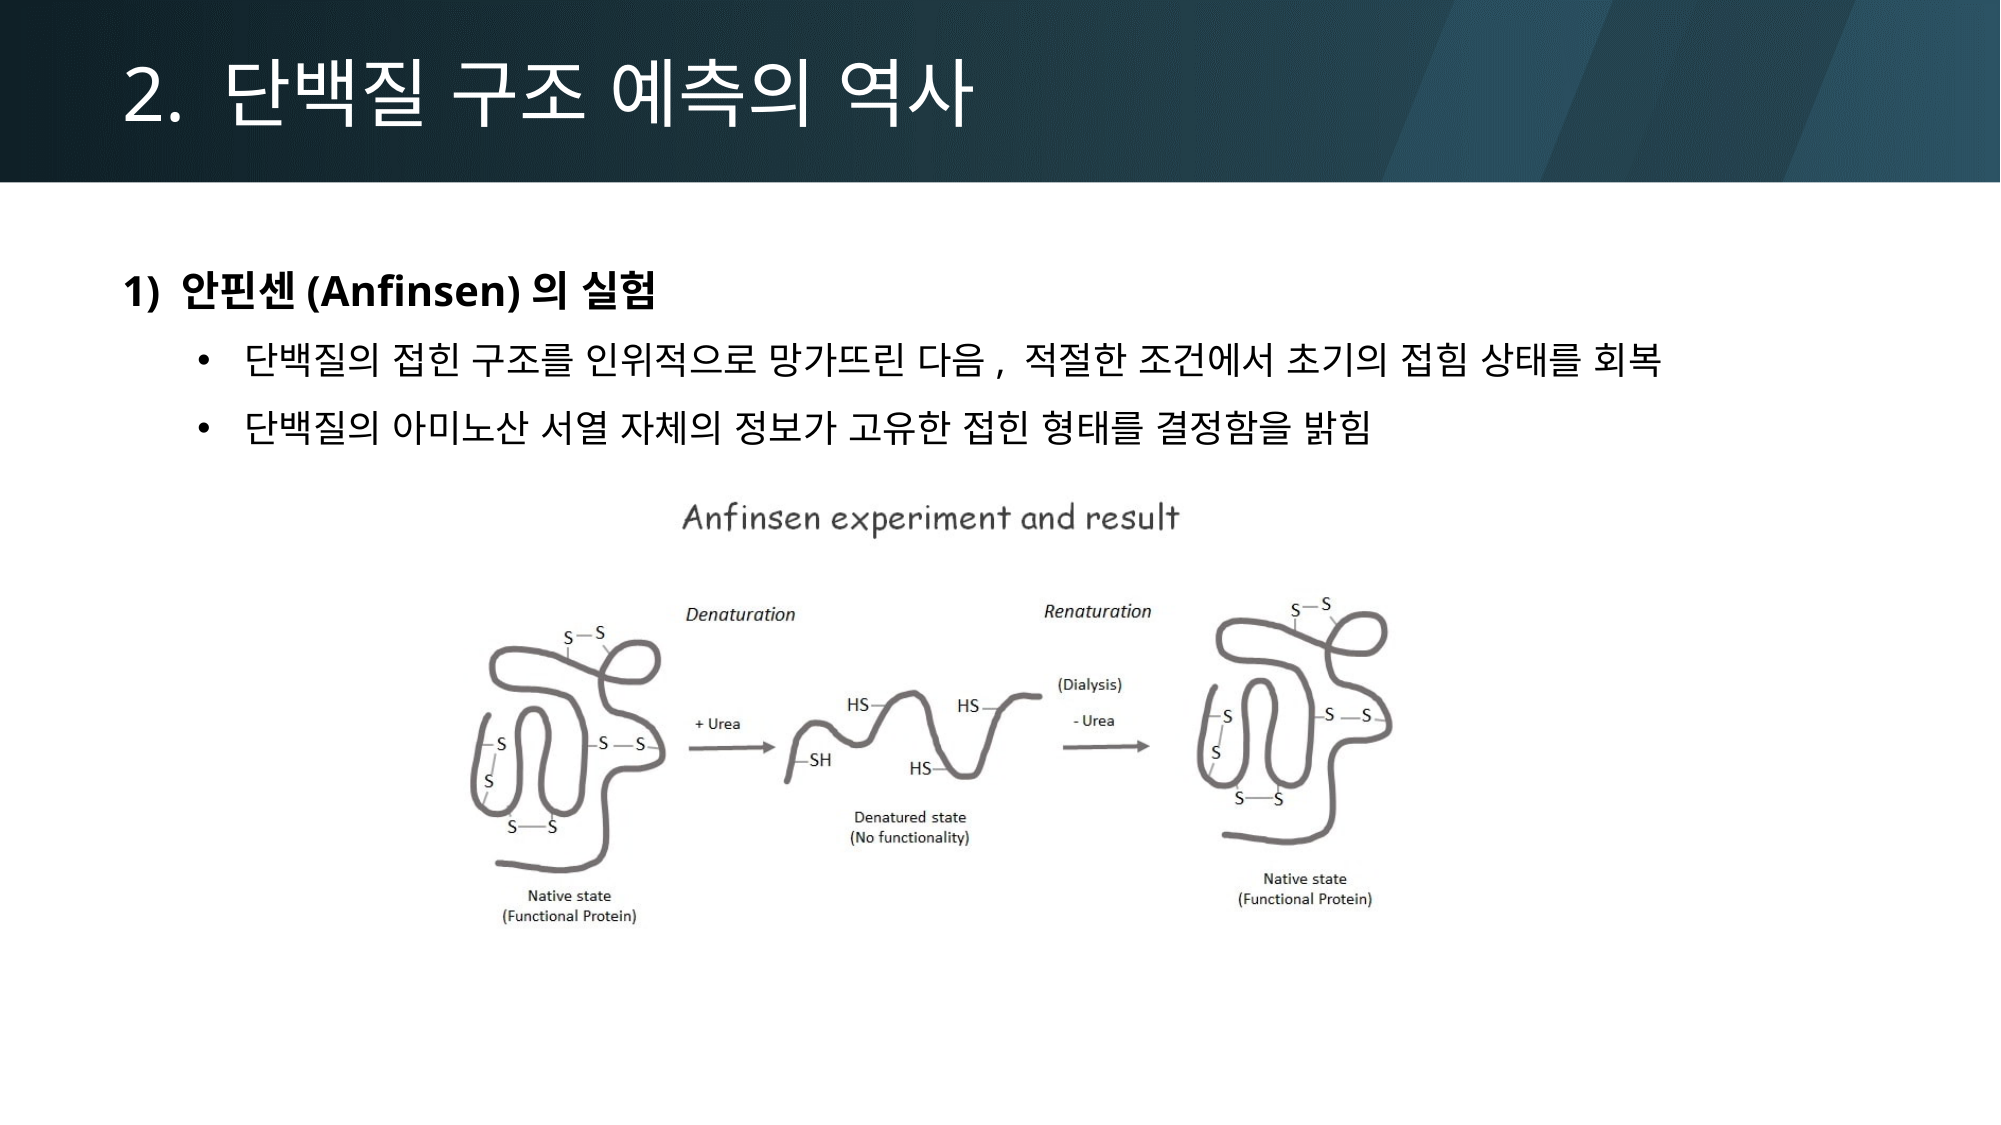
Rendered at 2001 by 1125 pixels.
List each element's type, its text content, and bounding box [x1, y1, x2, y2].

picture [463, 487, 1399, 936]
picture [0, 0, 2000, 182]
text_box 1) 안핀센(Anfinsen)의 실험 단백질의 접힌 구조를 인위적으로 망가뜨린 다음, 적절한 조건에서 초기의 접힘 상태를 회복 단백질의 아미노산 서열 자체의 정보가 고유한 접힌 형태를 결정함을 밝힘 [107, 232, 1838, 457]
list 2. 단백질 구조 예측의 역사 [107, 49, 1491, 114]
